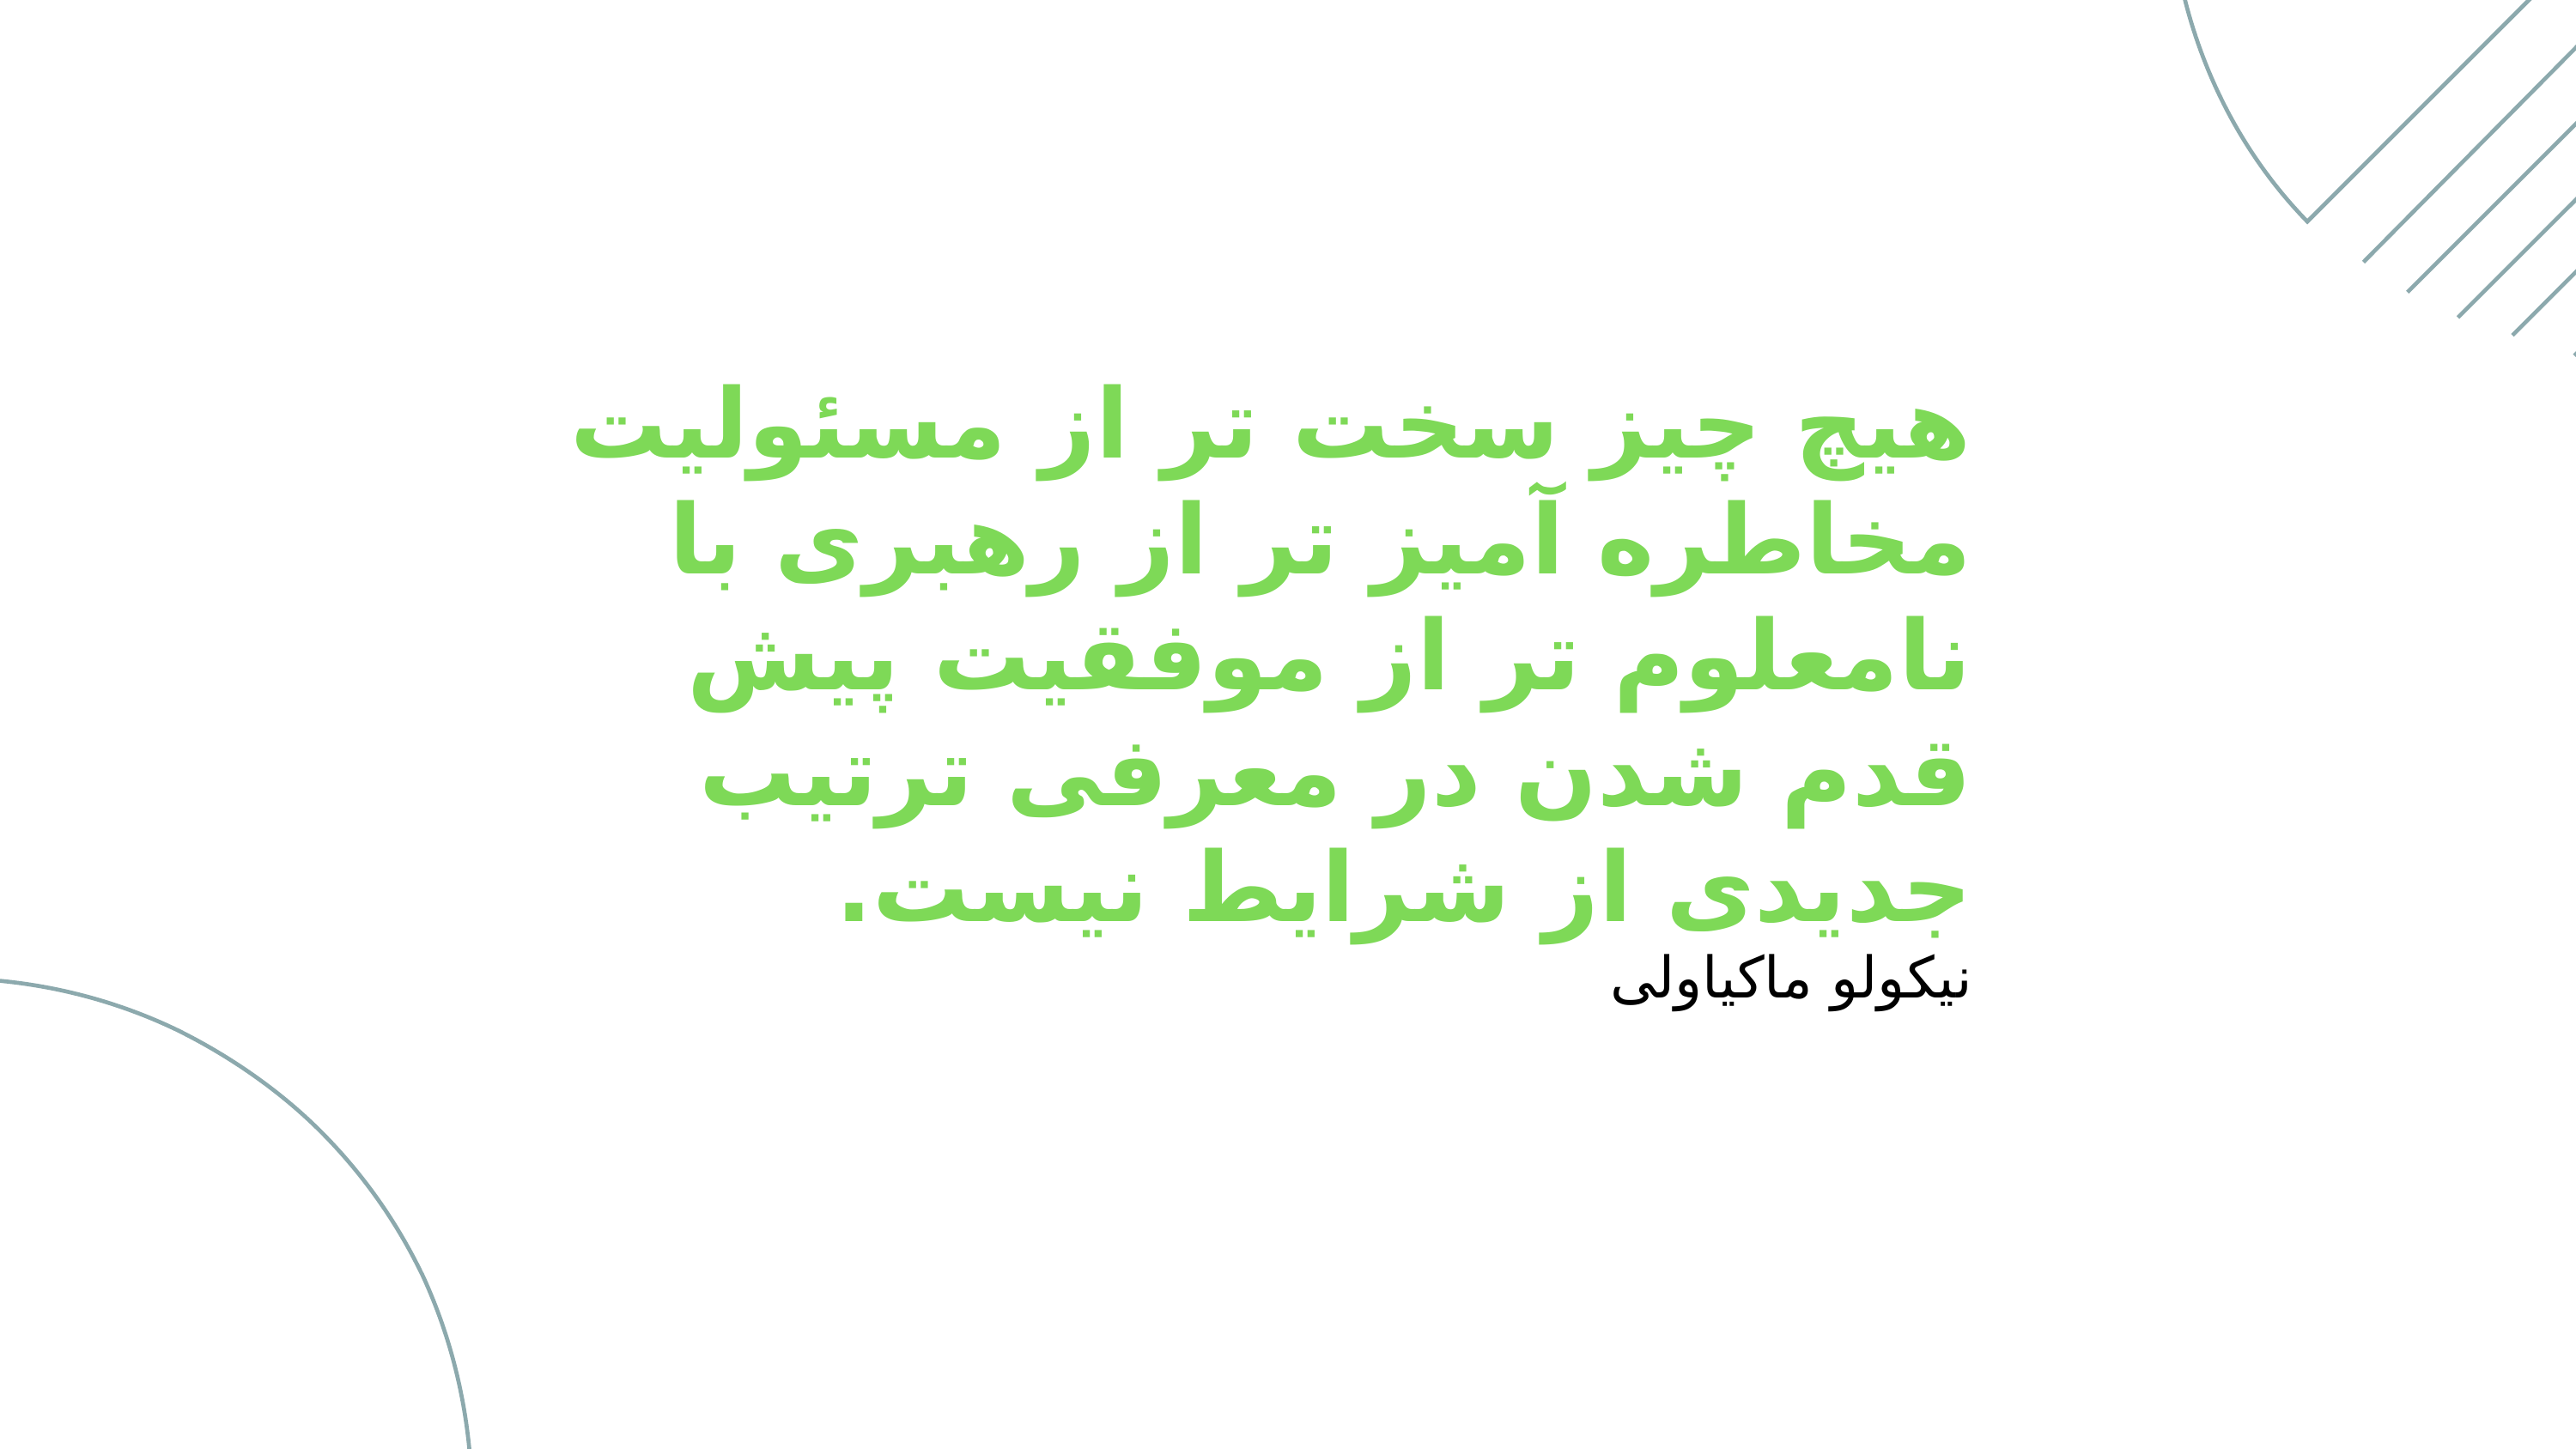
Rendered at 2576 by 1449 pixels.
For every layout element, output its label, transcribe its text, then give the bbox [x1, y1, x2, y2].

text_box هیچ چیز سخت تر از مسئولیت مخاطره آمیز تر از رهبری با نامعلوم تر از موفقیت پیش قدم شدن در معرفی ترتیب جدیدی از شرایط نیست. نیکولو ماکیاولی [471, 355, 1985, 1016]
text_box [0, 1057, 665, 1449]
